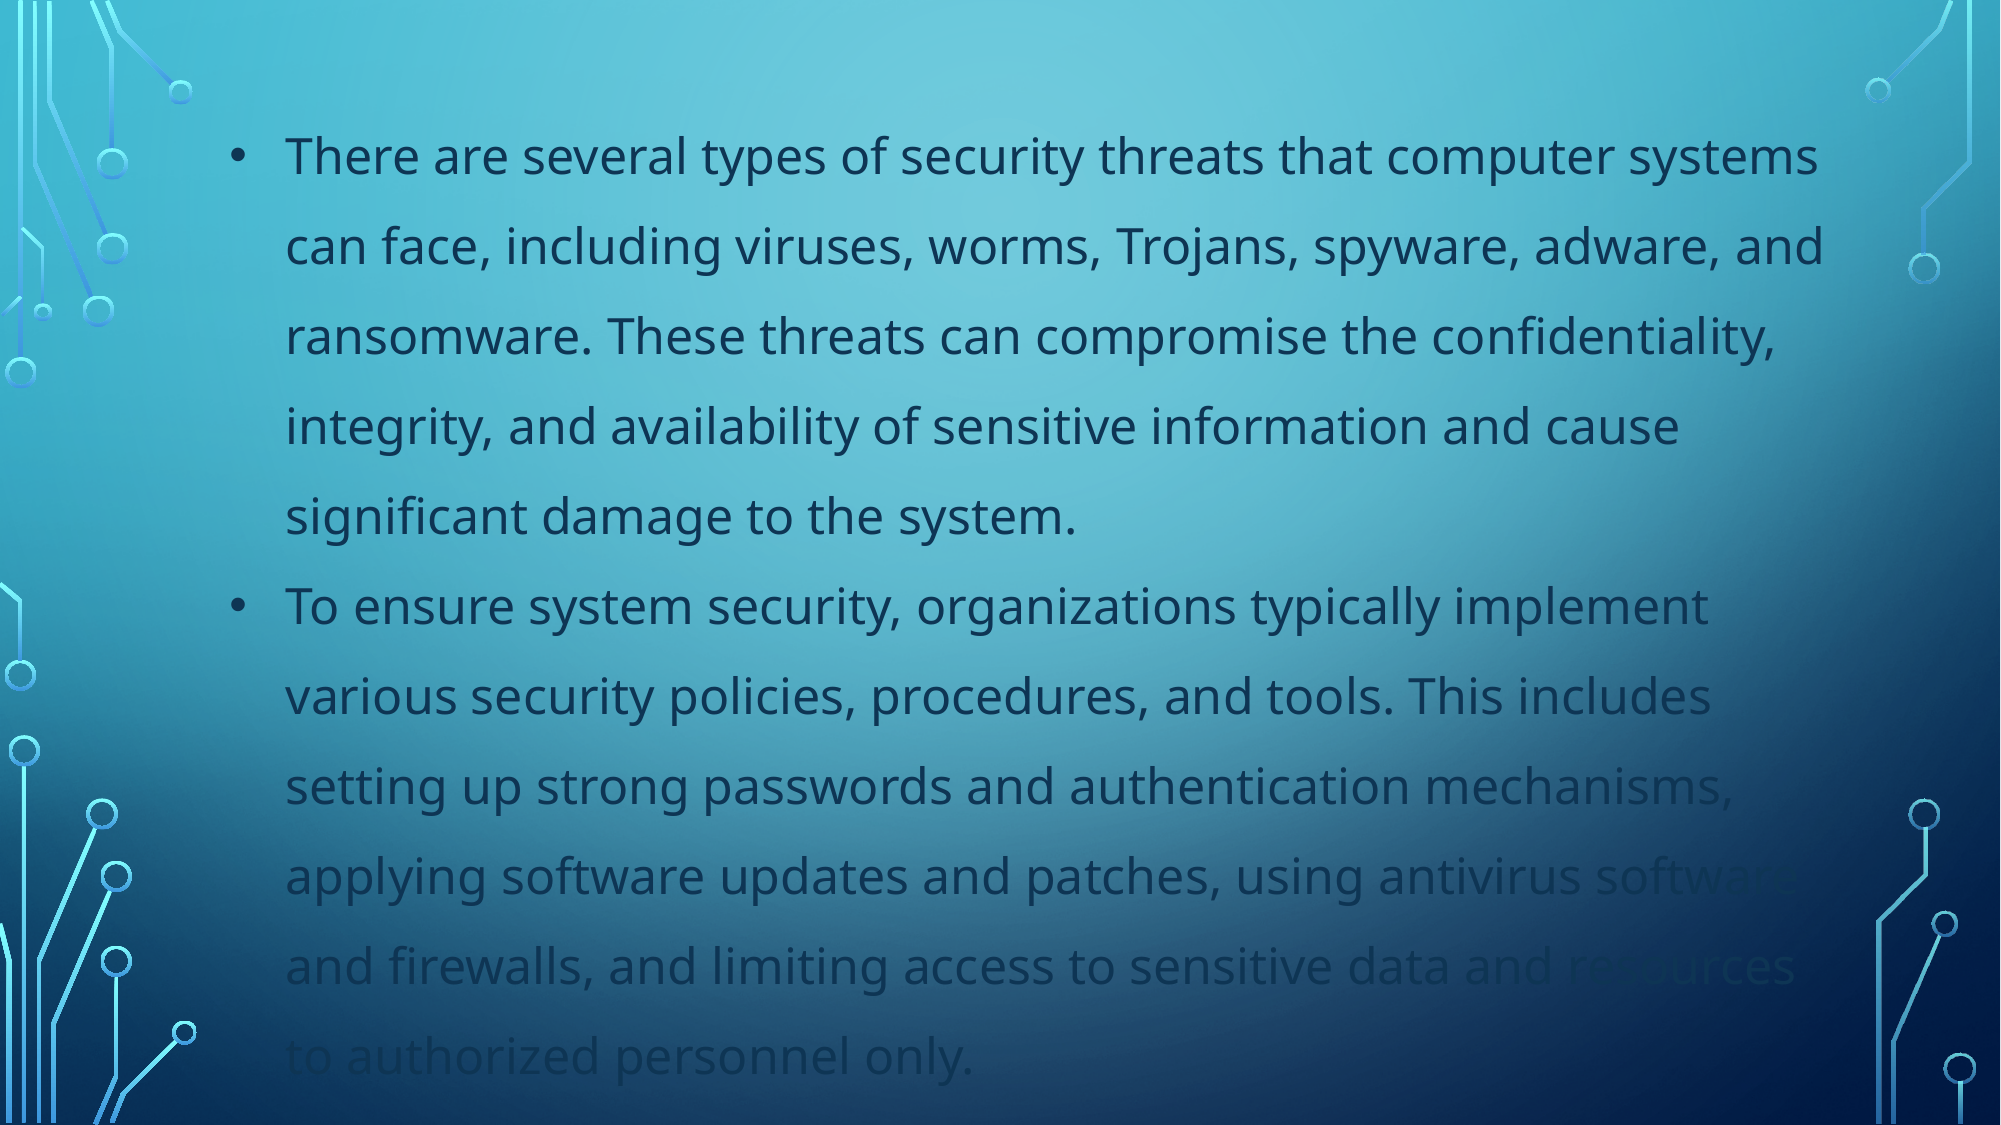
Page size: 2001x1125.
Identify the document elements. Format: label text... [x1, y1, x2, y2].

text_box There are several types of security threats that computer systems can face, including viruses, worms, Trojans, spyware, adware, and ransomware. These threats can compromise the confidentiality, integrity, and availability of sensitive information and cause significant damage to the system. To ensure system security, organizations typically implement various security policies, procedures, and tools. This includes setting up strong passwords and authentication mechanisms, applying software updates and patches, using antivirus software and firewalls, and limiting access to sensitive data and resources to authorized personnel only. [214, 86, 1843, 1092]
